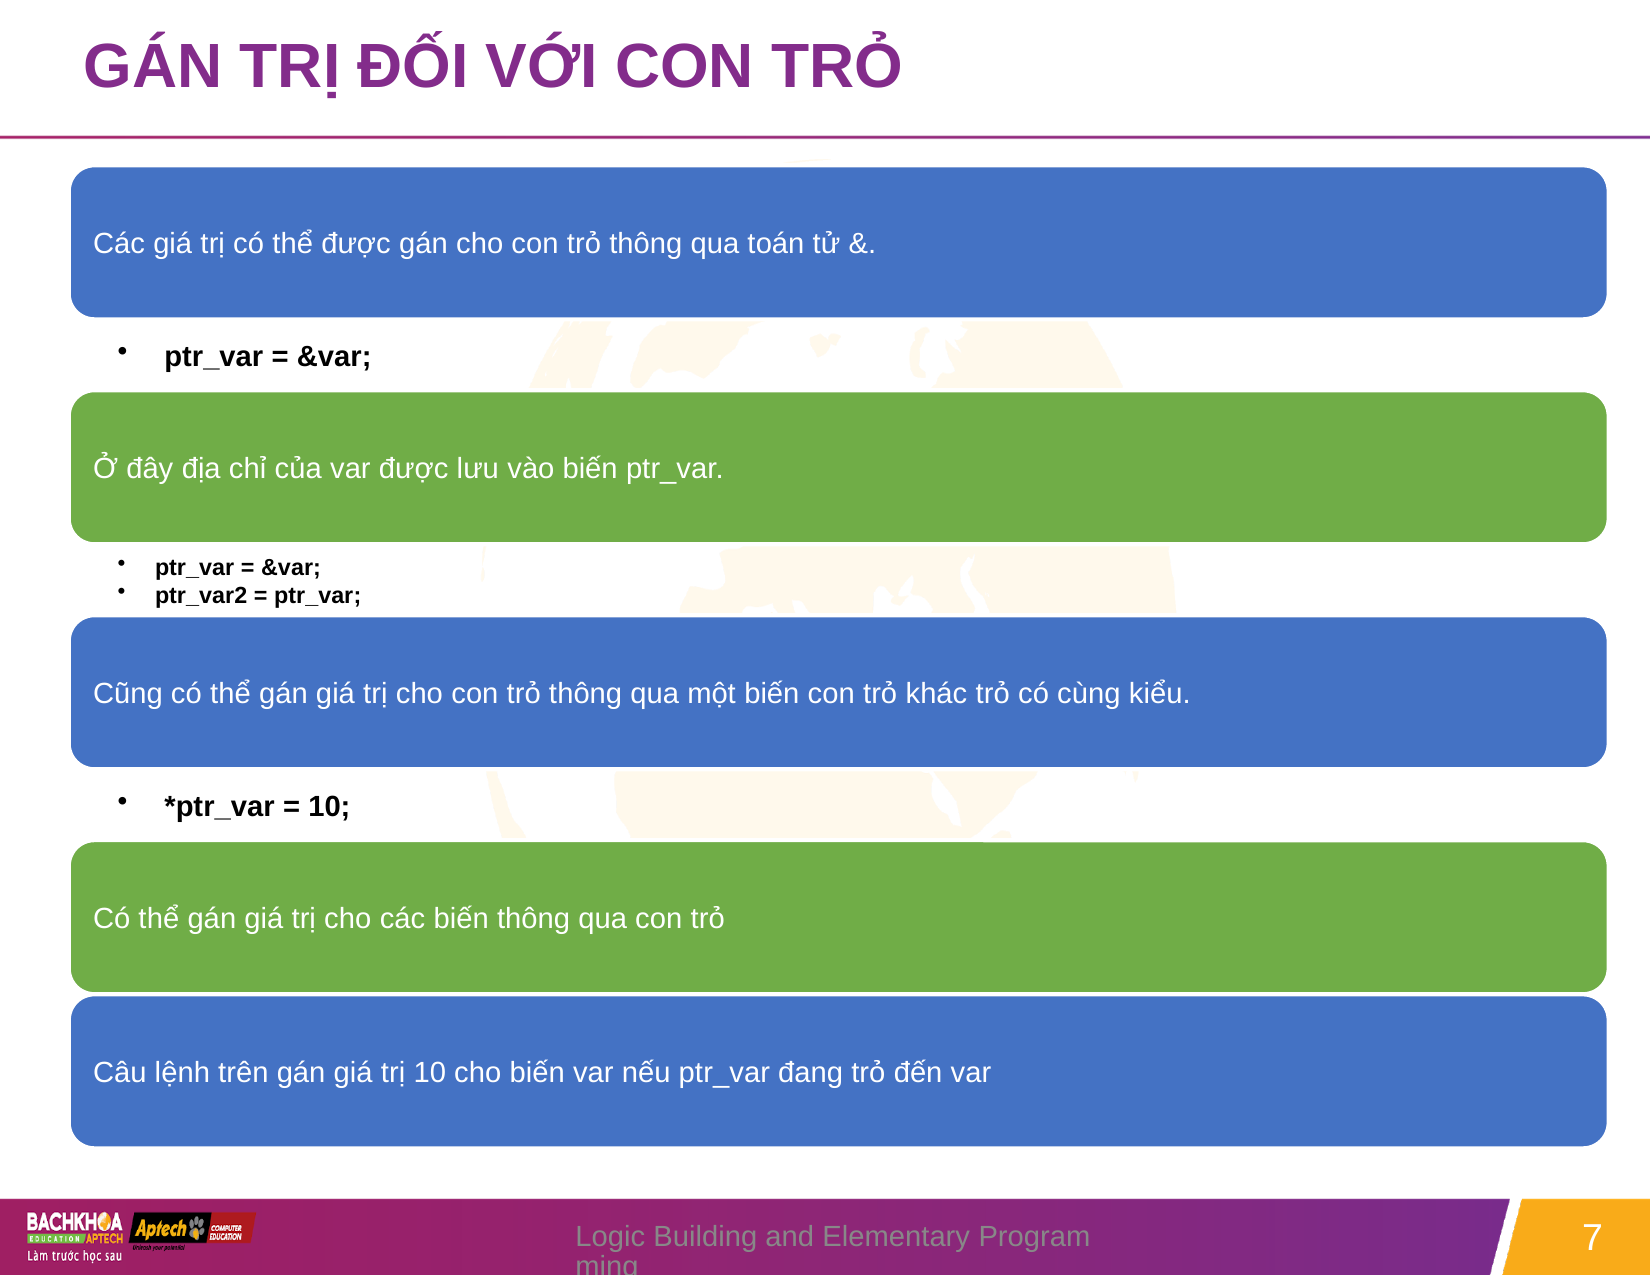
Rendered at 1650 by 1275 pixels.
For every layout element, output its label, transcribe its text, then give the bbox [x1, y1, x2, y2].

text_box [68, 165, 1609, 1149]
footer Logic Building and Elementary Programming [560, 1201, 1118, 1270]
picture [0, 0, 1650, 1275]
slide_number 7 [1534, 1201, 1650, 1270]
title GÁN TRỊ ĐỐI VỚI CON TRỎ [68, 0, 1609, 135]
